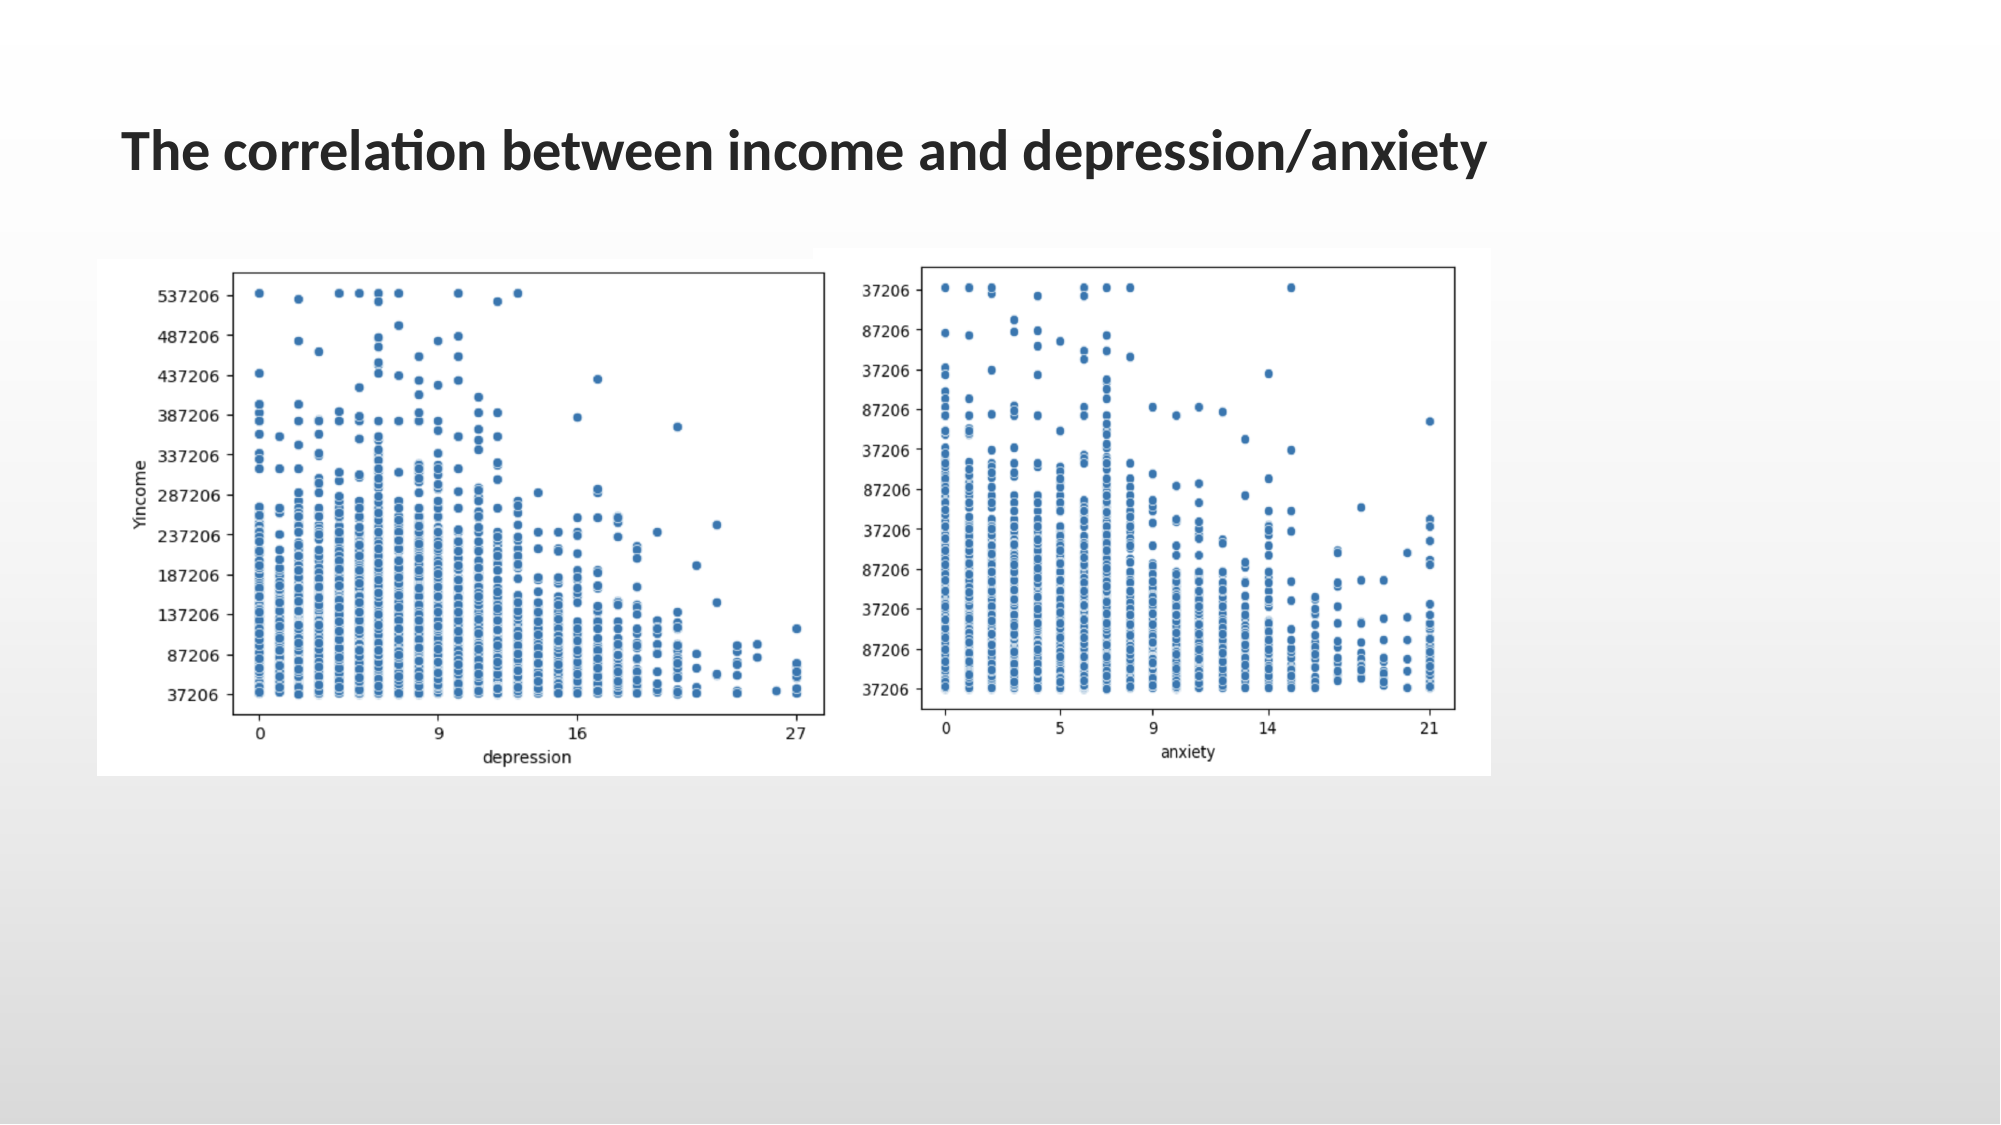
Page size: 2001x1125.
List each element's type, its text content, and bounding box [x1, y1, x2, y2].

title The correlation between income and depression/anxiety [106, 42, 1832, 260]
picture [0, 0, 2001, 1125]
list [813, 248, 1491, 776]
